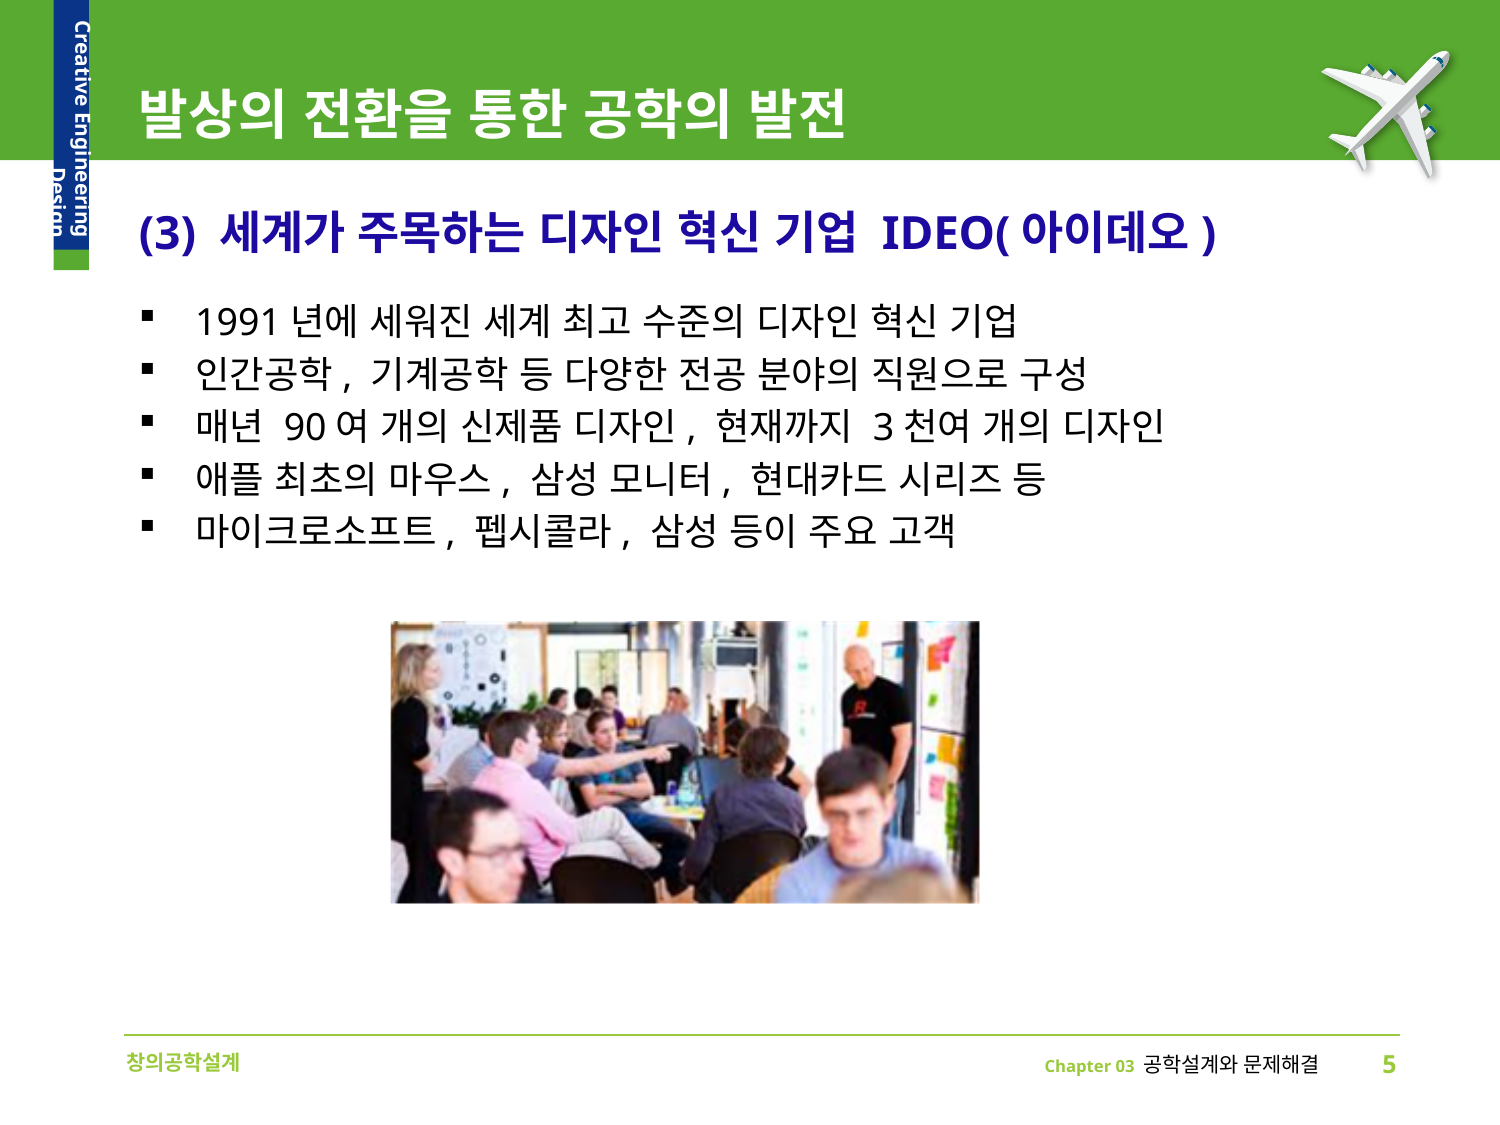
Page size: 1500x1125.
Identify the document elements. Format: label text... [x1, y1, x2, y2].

picture [390, 621, 984, 904]
title 발상의 전환을 통한 공학의 발전 [123, 66, 1400, 159]
list 1991년에 세워진 세계 최고 수준의 디자인 혁신 기업 인간공학, 기계공학 등 다양한 전공 분야의 직원으로 구성 매년 90여 개의 신제품 디자인, 현재까지 3천여 개의 디자인 애플 최초의 마우스, 삼성 모니터, 현대카드 시리즈 등 마이크로소프트, 펩시콜라, 삼성 등이 주요 고객 [123, 290, 1400, 882]
list (3) 세계가 주목하는 디자인 혁신 기업 IDEO(아이데오) [123, 196, 1400, 290]
